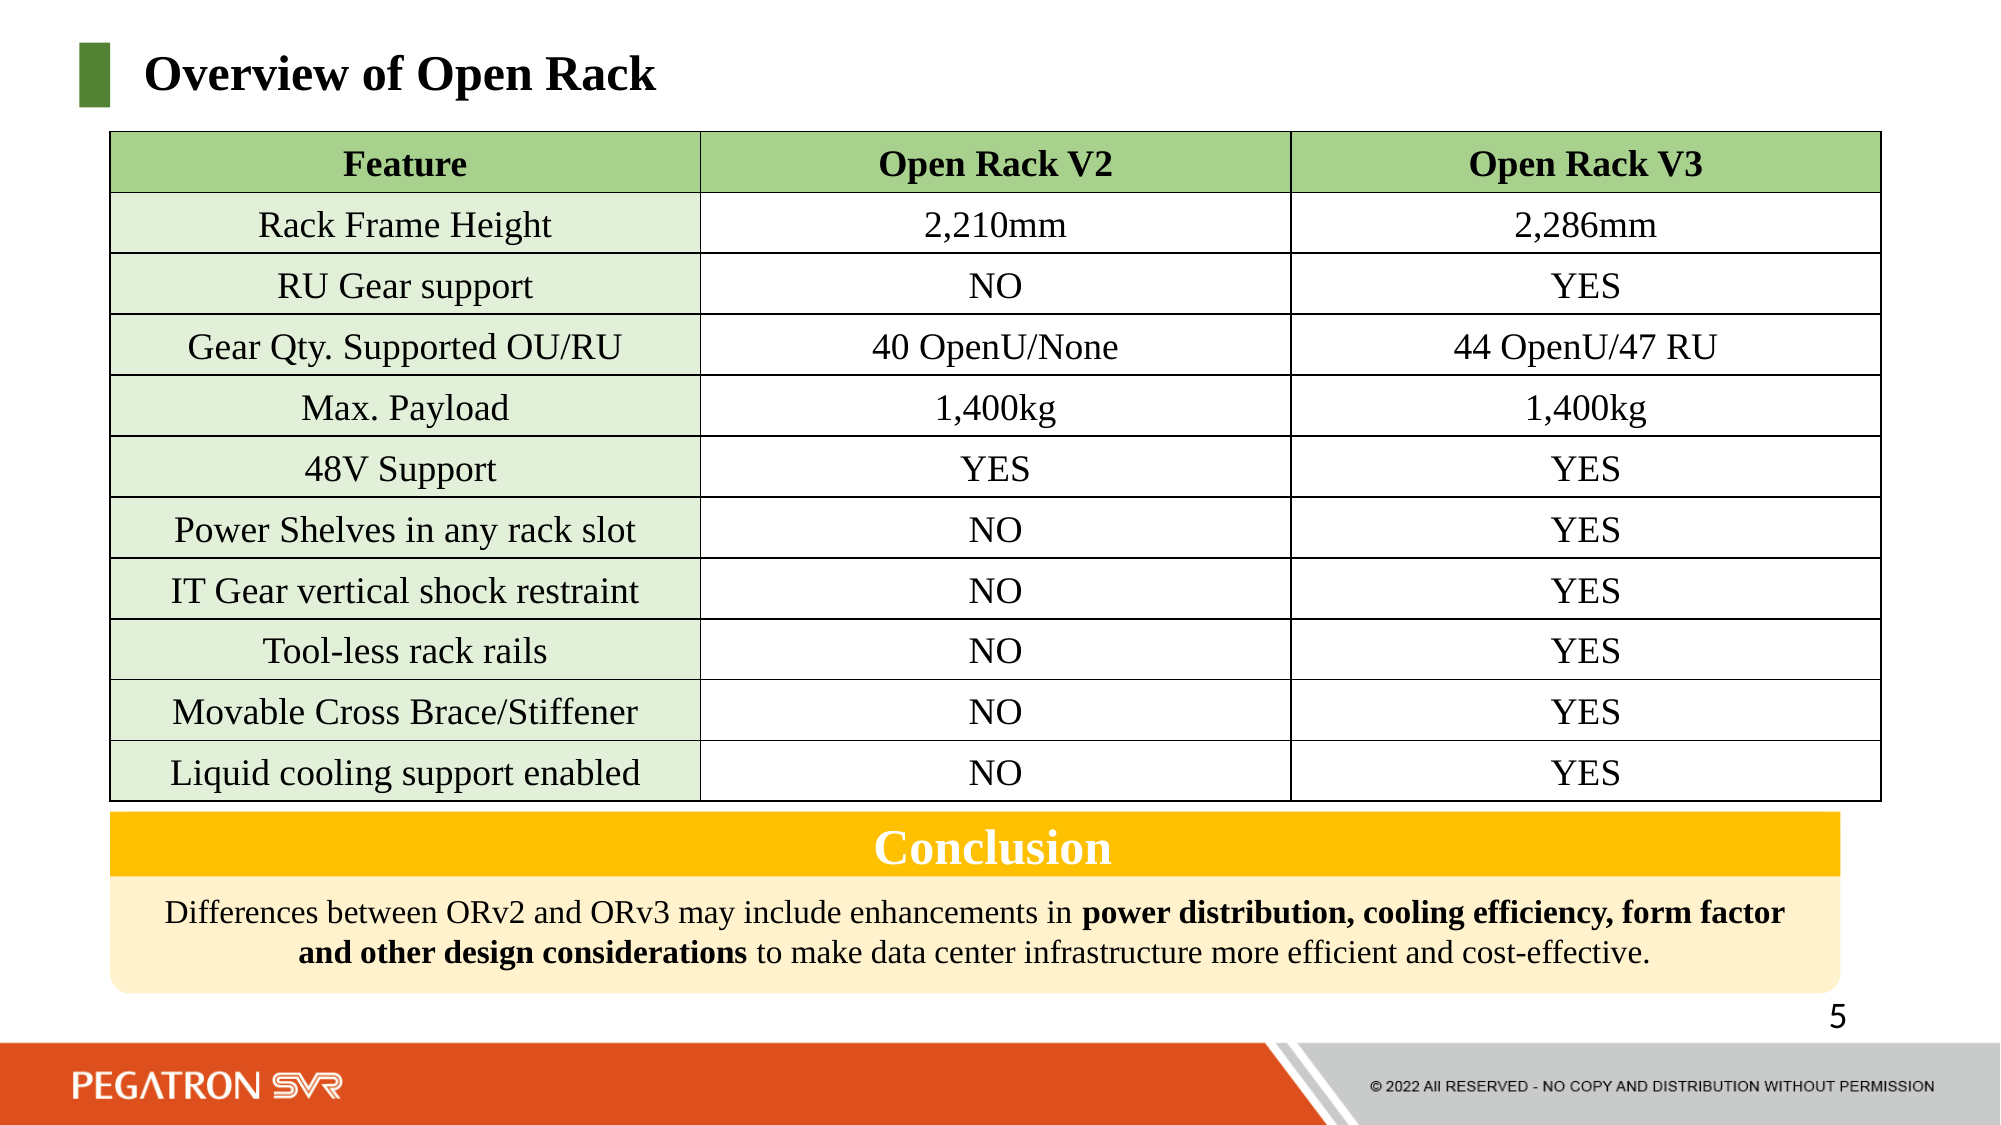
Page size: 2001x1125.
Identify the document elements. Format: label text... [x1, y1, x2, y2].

table_cell 44 OpenU/47 RU [1292, 315, 1880, 374]
table_cell IT Gear vertical shock restraint [111, 559, 700, 618]
table_cell NO [701, 741, 1290, 800]
table_cell NO [701, 559, 1290, 618]
table_cell YES [1292, 680, 1880, 740]
table_cell Rack Frame Height [111, 193, 700, 252]
table_cell NO [701, 680, 1290, 740]
table_cell 2,286mm [1292, 193, 1880, 252]
table_cell 2,210mm [701, 193, 1290, 252]
table_cell YES [1292, 254, 1880, 313]
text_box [110, 806, 1841, 994]
picture [0, 0, 2001, 1125]
table_header Feature [111, 132, 700, 192]
table_cell YES [1292, 741, 1880, 800]
table_cell NO [701, 498, 1290, 557]
table_cell Tool-less rack rails [111, 620, 700, 679]
table_header Open Rack V2 [701, 132, 1290, 192]
table_cell YES [701, 437, 1290, 496]
table_cell Movable Cross Brace/Stiffener [111, 680, 700, 740]
table_cell 48V Support [111, 437, 700, 496]
table_cell Gear Qty. Supported OU/RU [111, 315, 700, 374]
table_cell Liquid cooling support enabled [111, 741, 700, 800]
table_header Open Rack V3 [1292, 132, 1880, 192]
text_box Overview of Open Rack [128, 32, 1129, 108]
table_cell YES [1292, 498, 1880, 557]
table_cell NO [701, 254, 1290, 313]
table_cell YES [1292, 559, 1880, 618]
table_cell YES [1292, 437, 1880, 496]
table_cell 1,400kg [701, 376, 1290, 435]
table_cell 40 OpenU/None [701, 315, 1290, 374]
table_cell Power Shelves in any rack slot [111, 498, 700, 557]
table_cell NO [701, 620, 1290, 679]
table_cell RU Gear support [111, 254, 700, 313]
table_cell YES [1292, 620, 1880, 679]
text_box [78, 42, 111, 108]
table_cell Max. Payload [111, 376, 700, 435]
table_cell 1,400kg [1292, 376, 1880, 435]
